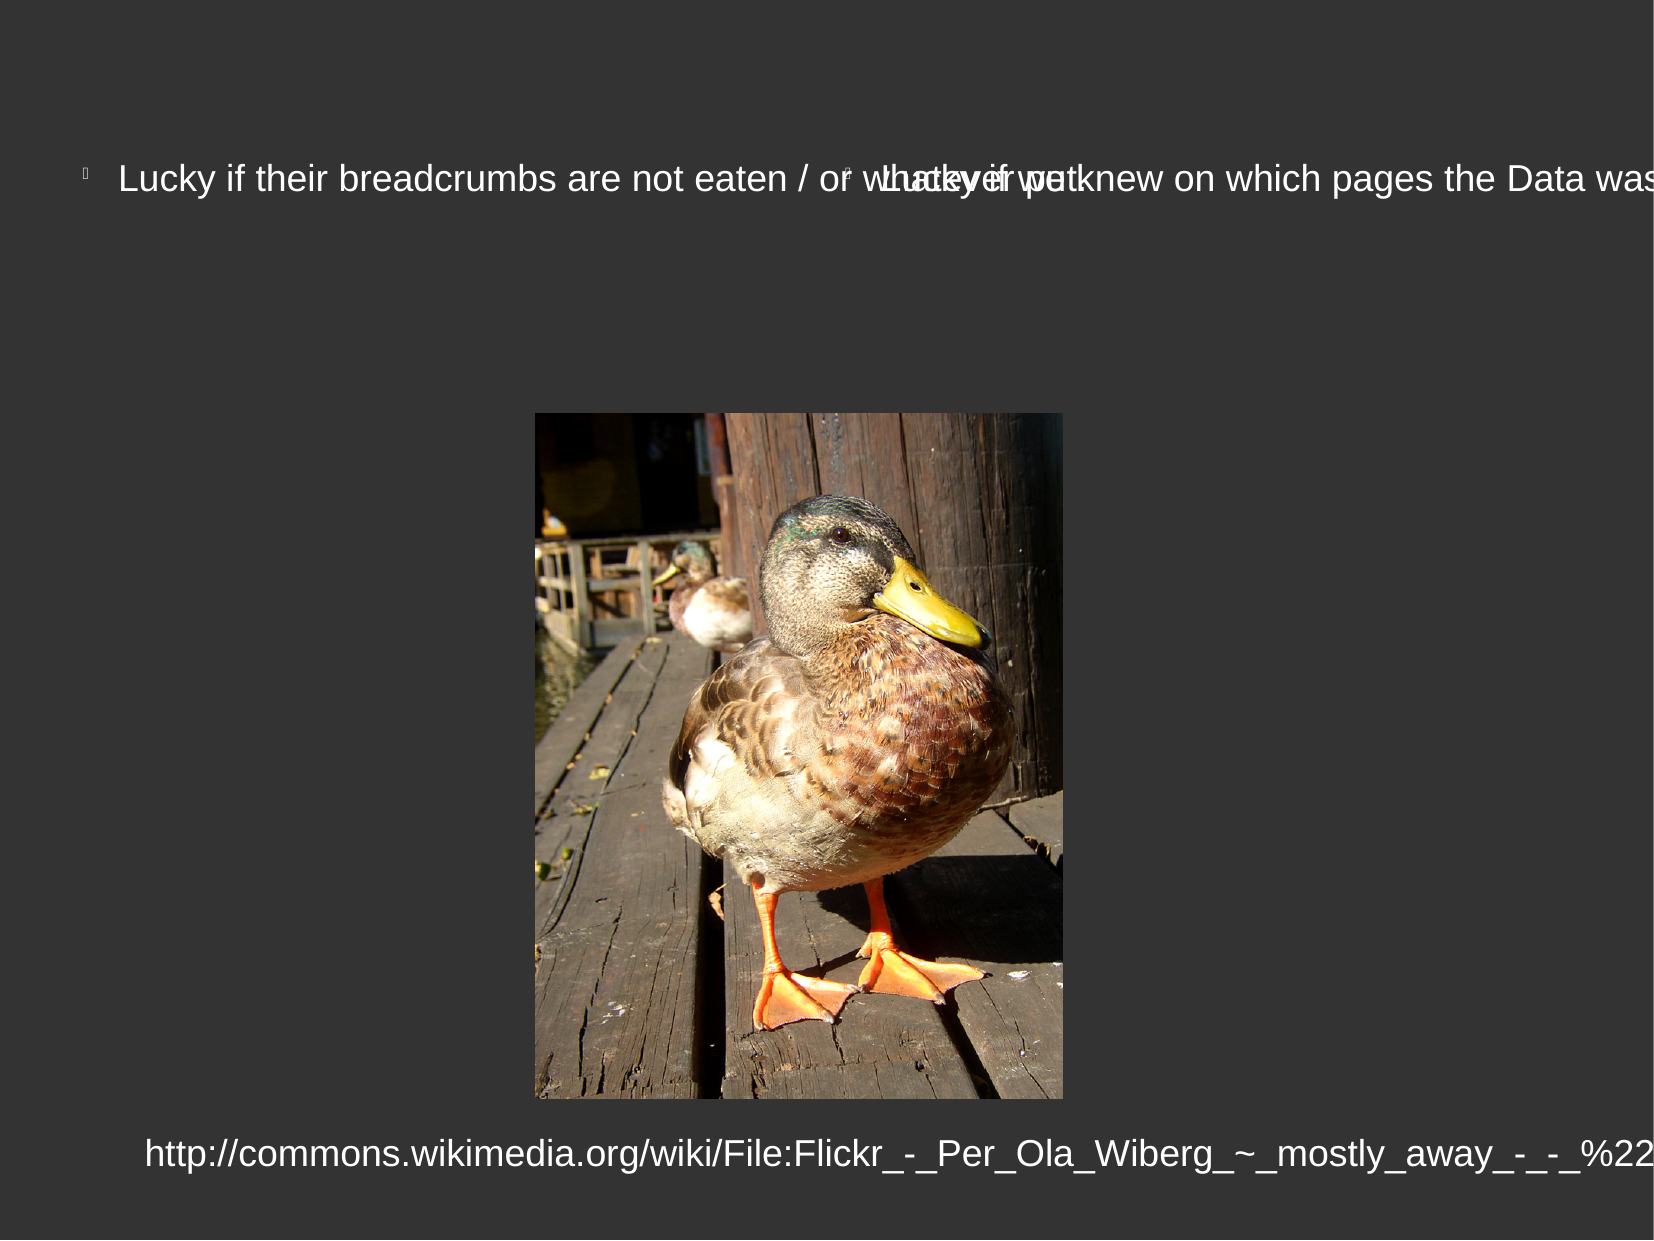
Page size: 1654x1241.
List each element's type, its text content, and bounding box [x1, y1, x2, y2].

text_box http://commons.wikimedia.org/wiki/File:Flickr_-_Per_Ola_Wiberg_~_mostly_away_-_-_%22No_bread,_just_a_camera...huh,_quack_%22.jpg [129, 1122, 1607, 1221]
picture [535, 413, 1064, 1099]
text_box Lucky if their breadcrumbs are not eaten / or whatever put. [82, 153, 809, 1010]
text_box Lucky if we knew on which pages the Data was stored. [845, 153, 1572, 1010]
